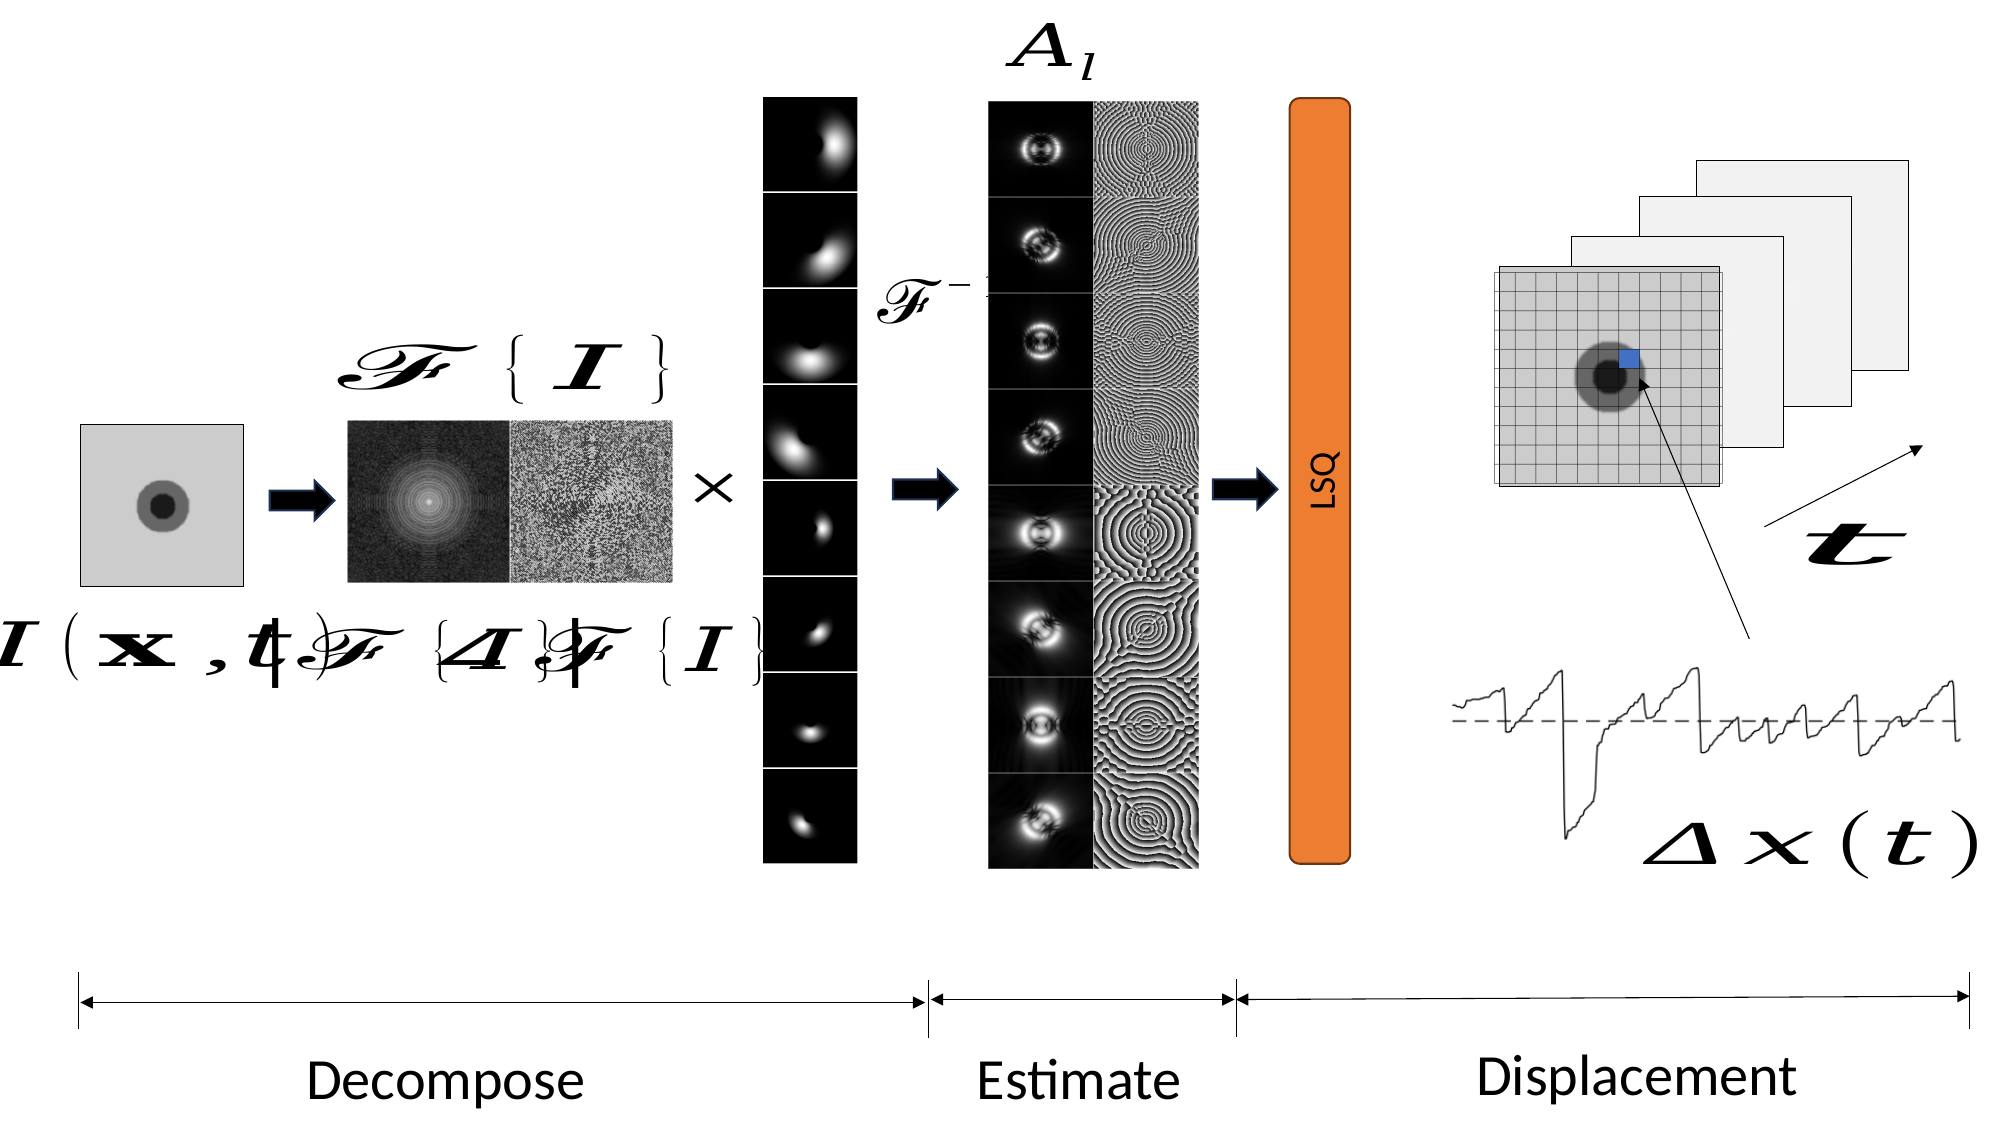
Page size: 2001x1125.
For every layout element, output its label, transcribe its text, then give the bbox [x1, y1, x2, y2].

picture [1429, 634, 1970, 851]
text_box LSQ [1288, 97, 1352, 865]
text_box Estimate [961, 1033, 1197, 1119]
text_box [1238, 996, 1969, 1000]
text_box Decompose [291, 1033, 601, 1119]
text_box [1211, 466, 1279, 512]
text_box [268, 478, 336, 523]
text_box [988, 11, 1210, 869]
picture [80, 424, 244, 587]
text_box [891, 467, 960, 512]
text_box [1494, 160, 1926, 639]
picture [762, 96, 858, 864]
text_box Displacement [1461, 1029, 1814, 1115]
picture [347, 420, 673, 583]
